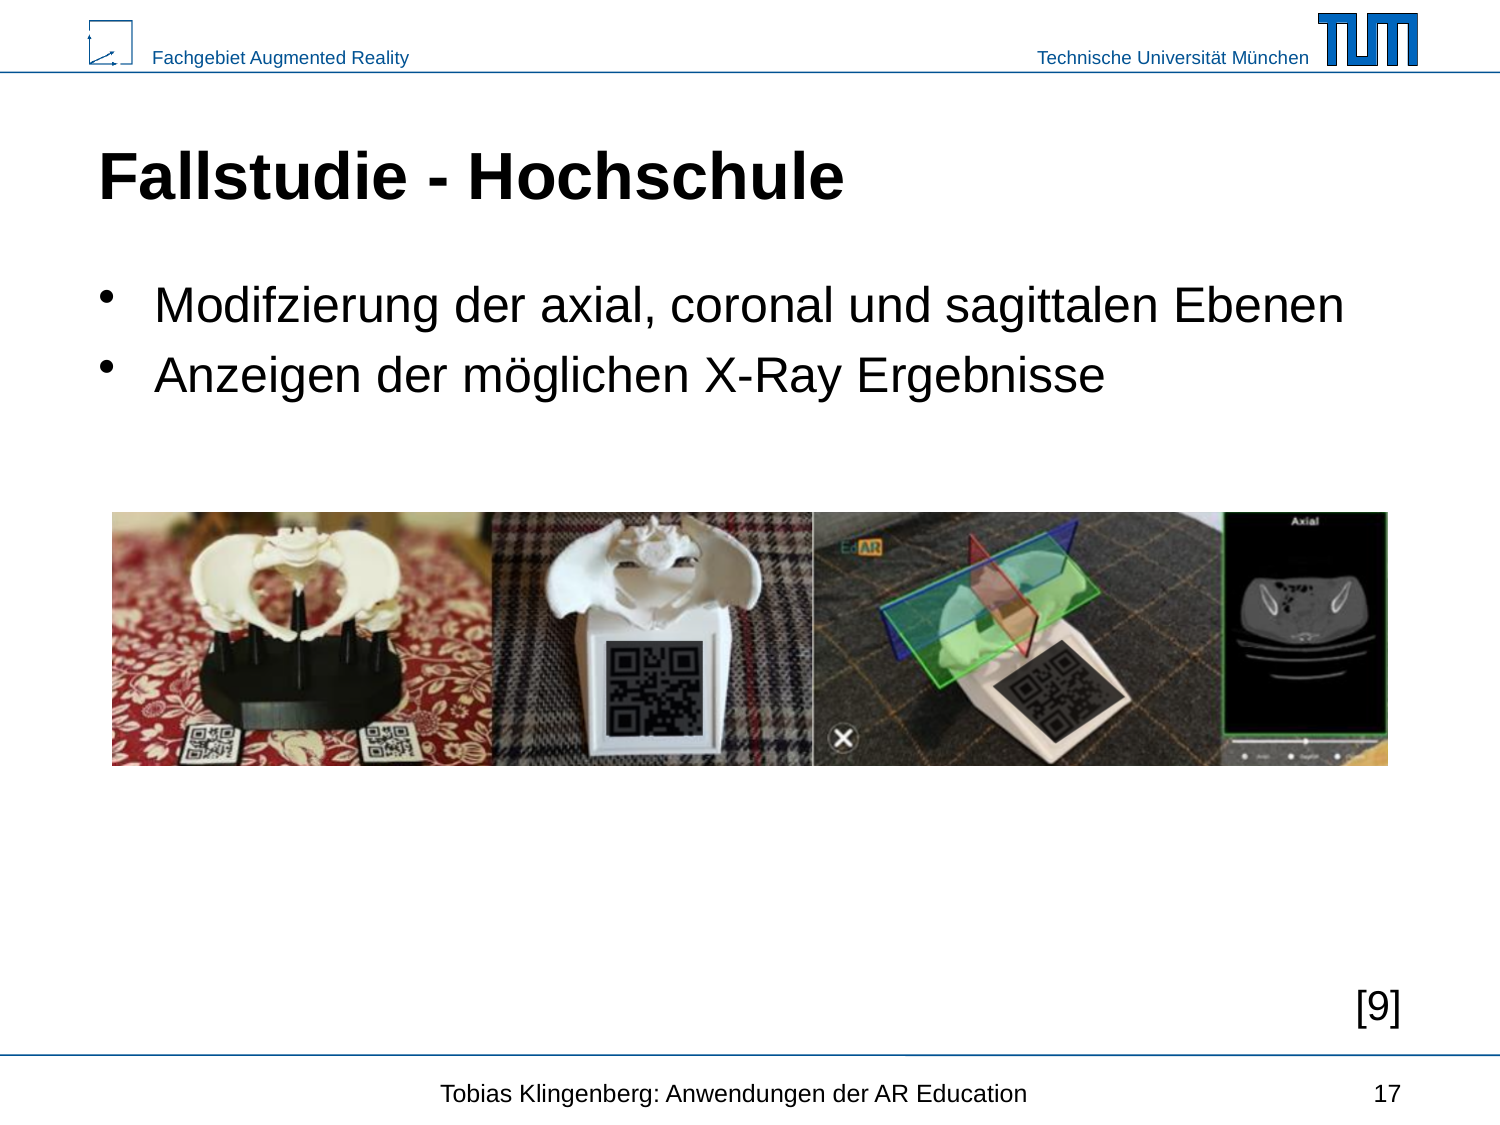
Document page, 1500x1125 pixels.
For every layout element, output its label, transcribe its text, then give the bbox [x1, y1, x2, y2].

list Modifzierung der axial, coronal und sagittalen Ebenen Anzeigen der möglichen X-Ray Ergebnisse [83, 264, 1417, 1013]
slide_number 17 [1103, 1067, 1417, 1118]
picture [83, 14, 136, 68]
title Fallstudie - Hochschule [83, 120, 1417, 221]
footer Tobias Klingenberg: Anwendungen der AR Education [424, 1067, 1103, 1118]
text_box [9] [1340, 971, 1417, 1037]
picture [112, 511, 1388, 766]
